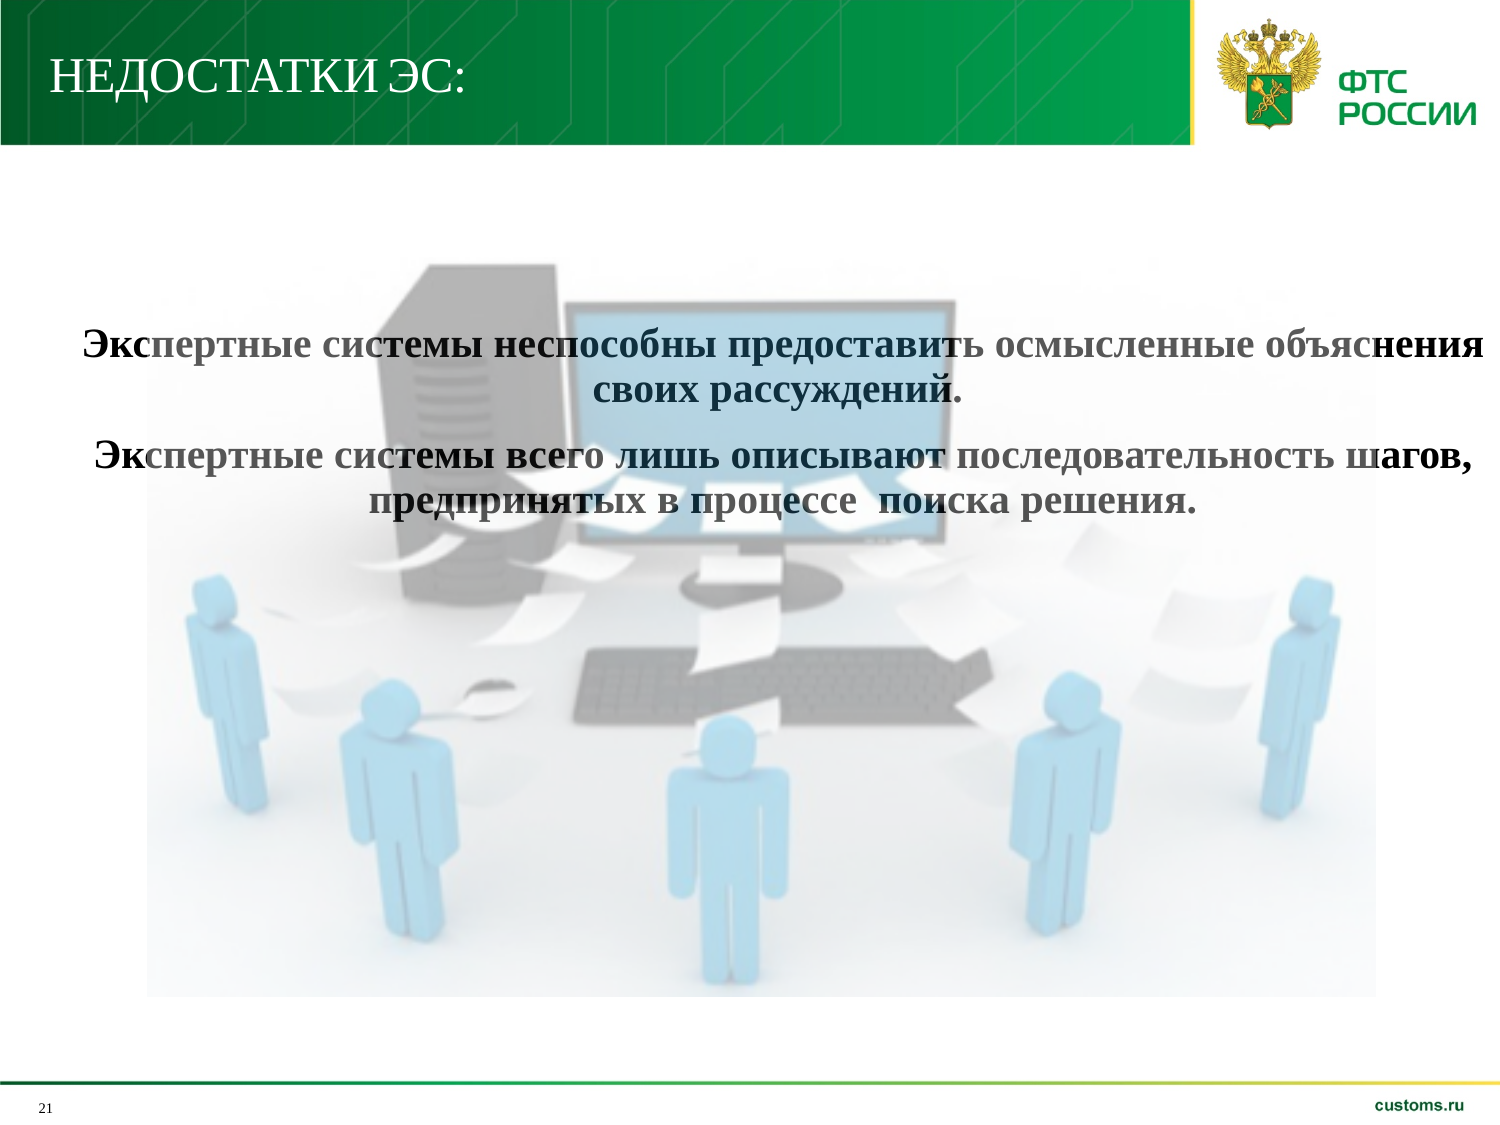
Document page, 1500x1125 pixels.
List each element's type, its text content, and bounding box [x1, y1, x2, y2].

picture [0, 0, 1500, 1125]
text_box 21 [23, 1092, 128, 1124]
text_box НЕДОСТАТКИ ЭС: [34, 35, 1051, 111]
list Экспертные системы неспособны предоставить осмысленные объяснения своих рассуждений. Экспертные системы всего лишь описывают последовательность шагов, предпринятых в процессе поиска решения. [3, 314, 1500, 1090]
